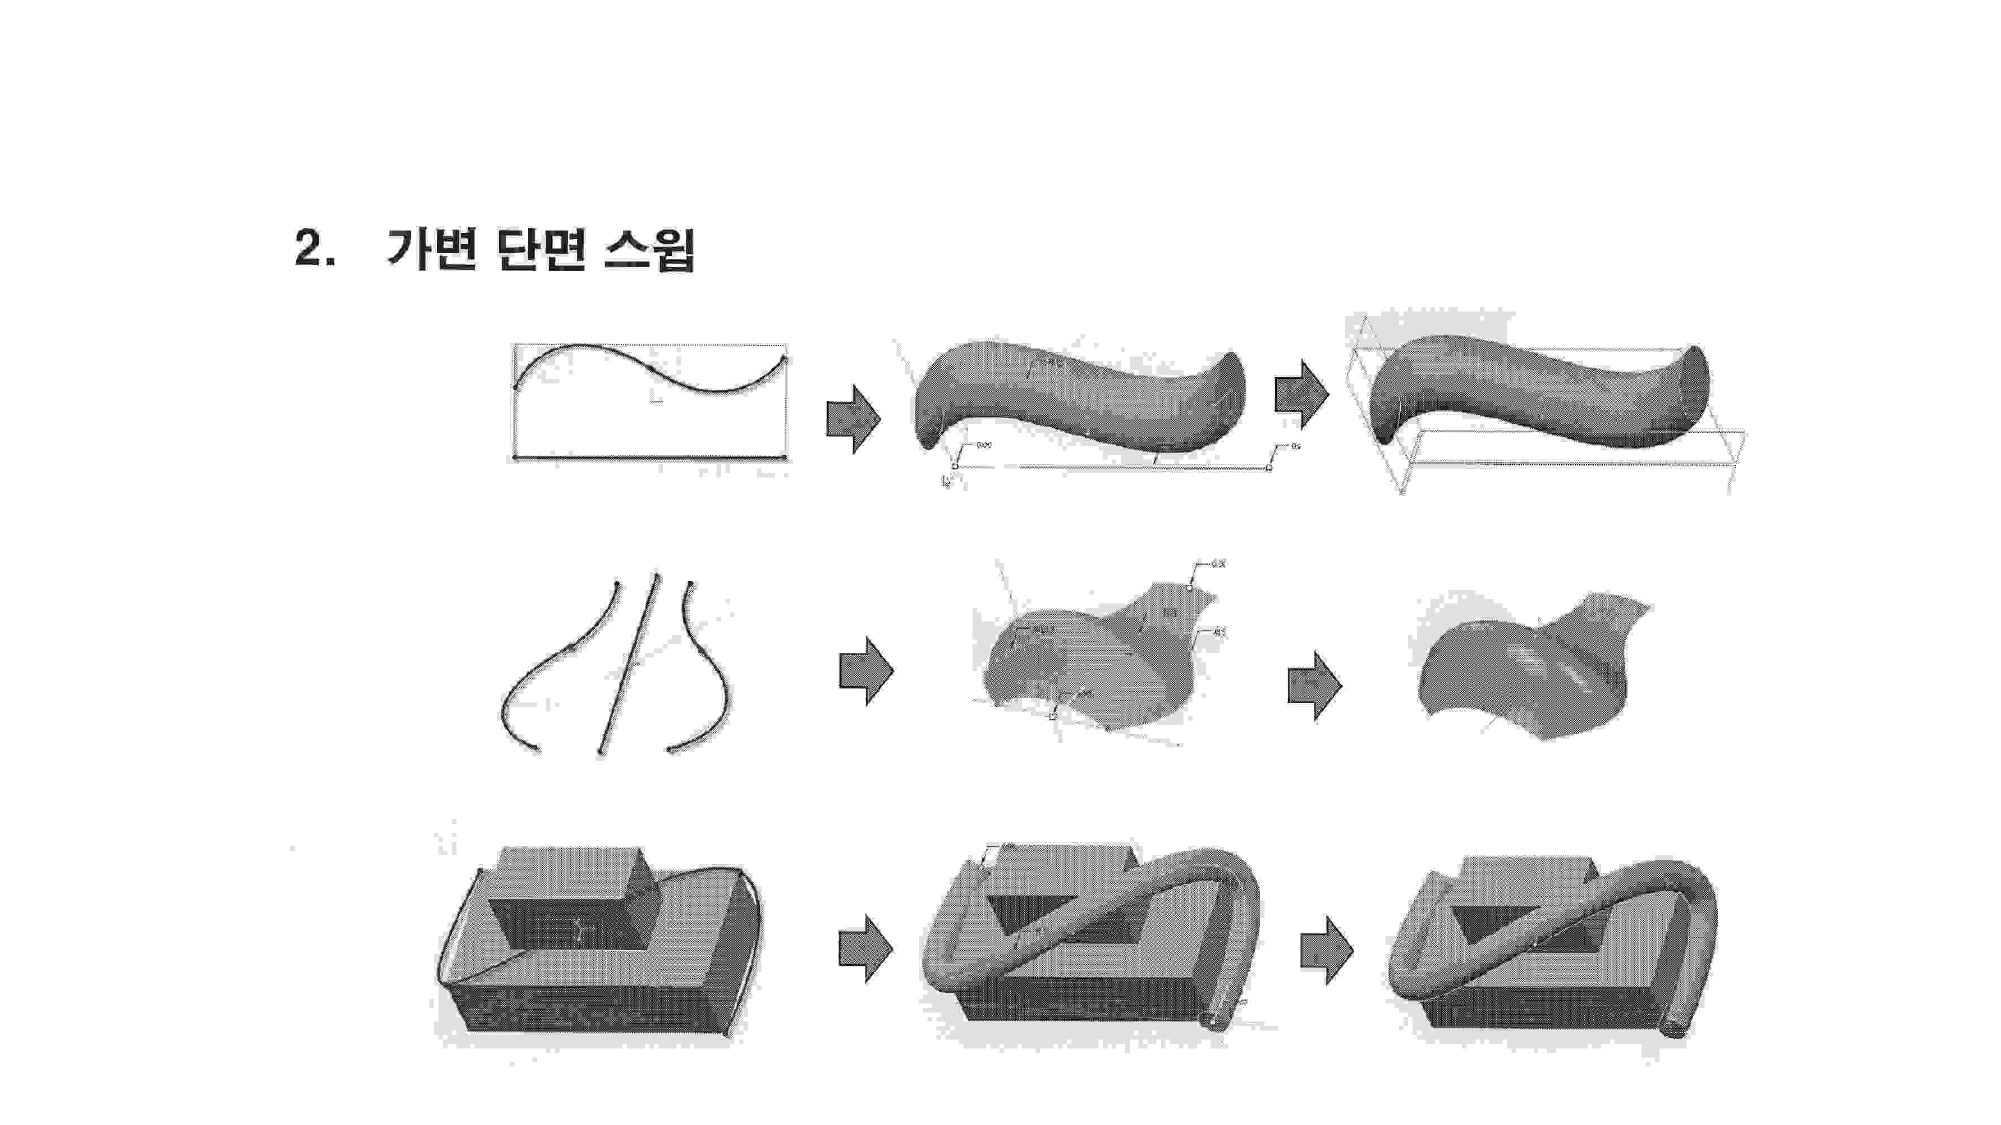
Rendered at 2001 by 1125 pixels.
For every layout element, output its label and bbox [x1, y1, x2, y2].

picture [272, 192, 1763, 1068]
